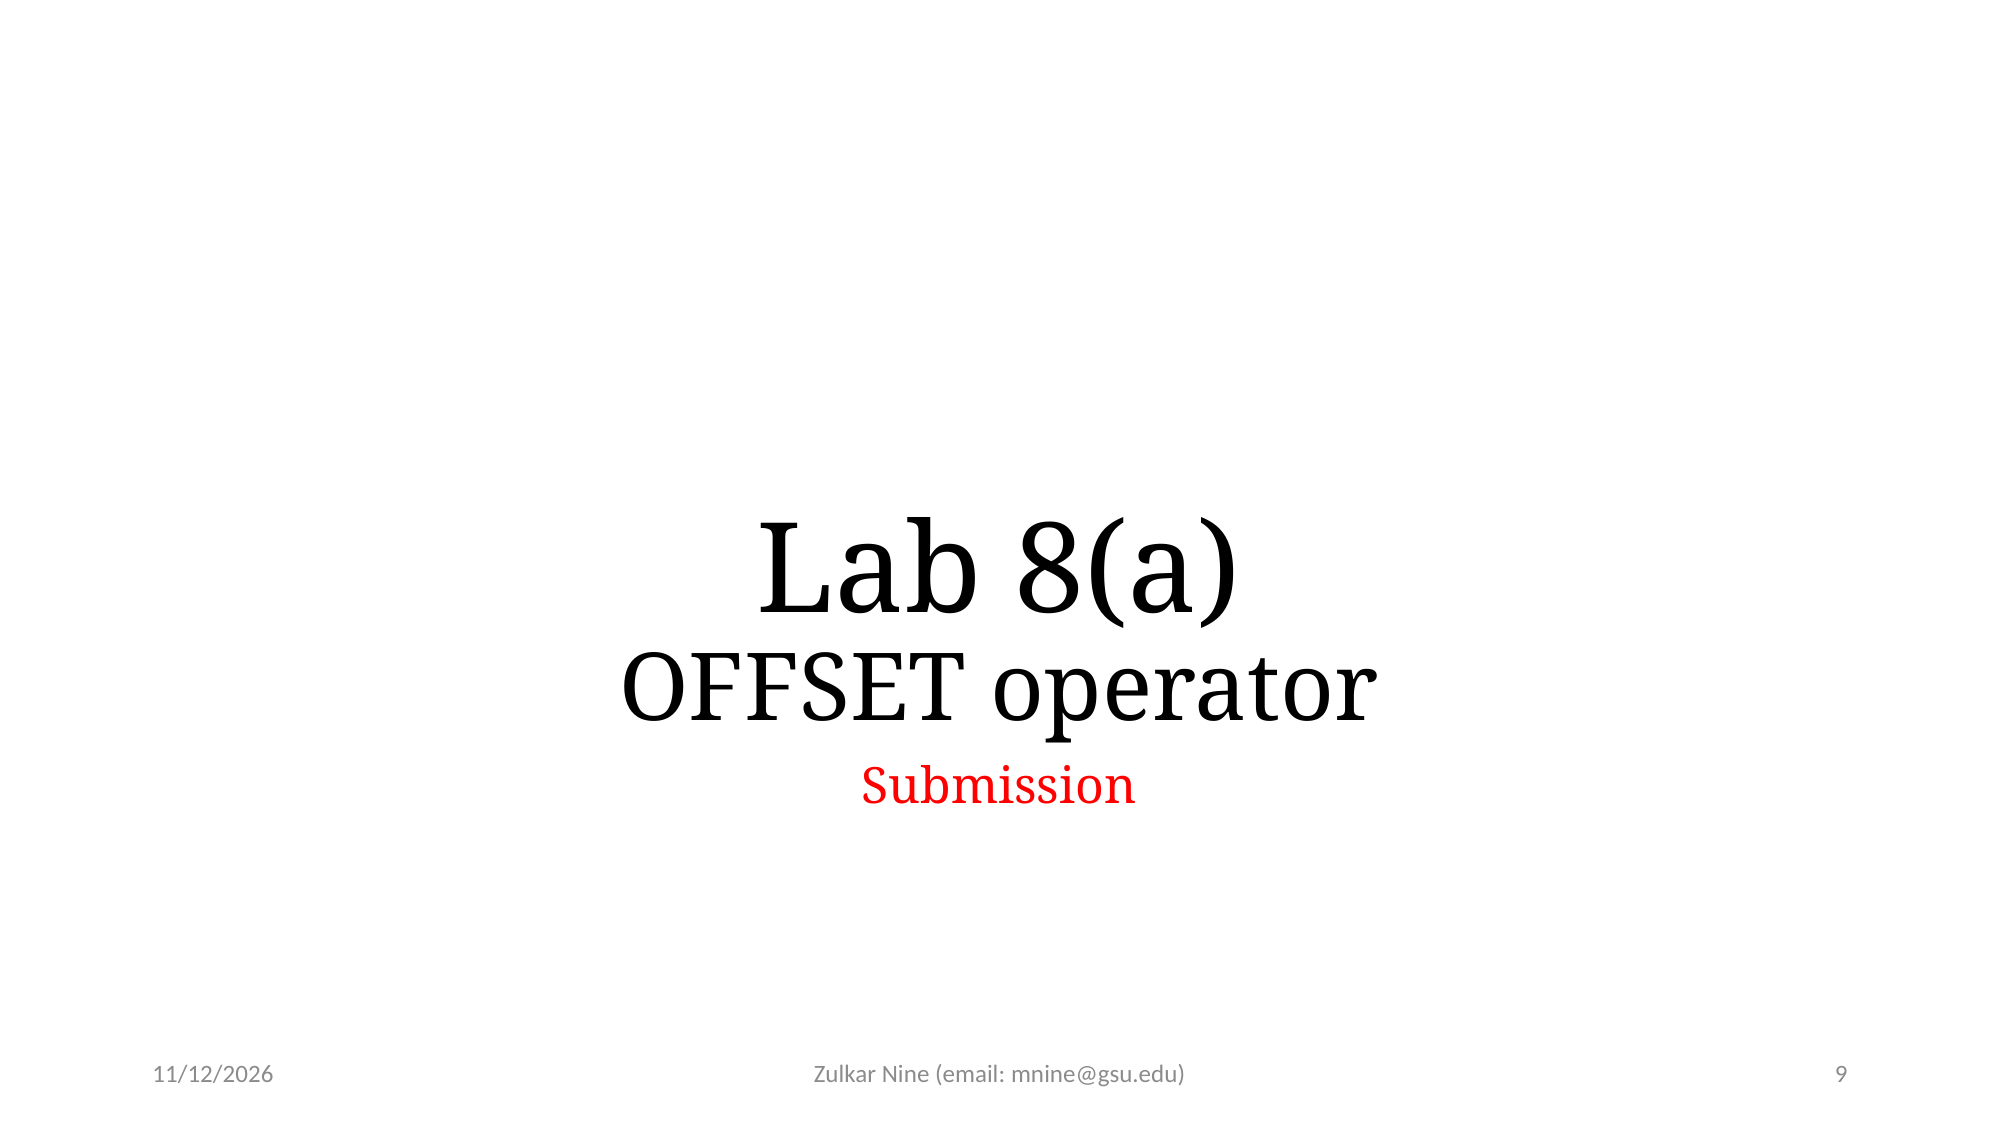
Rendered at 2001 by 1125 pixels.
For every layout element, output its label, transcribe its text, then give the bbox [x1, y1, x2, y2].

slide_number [137, 1042, 588, 1103]
footer Zulkar Nine (email: mnine@gsu.edu) [662, 1042, 1338, 1103]
slide_number 9 [1412, 1042, 1863, 1103]
title Lab 8(a) OFFSET operator [136, 280, 1862, 749]
list Submission [136, 752, 1862, 999]
